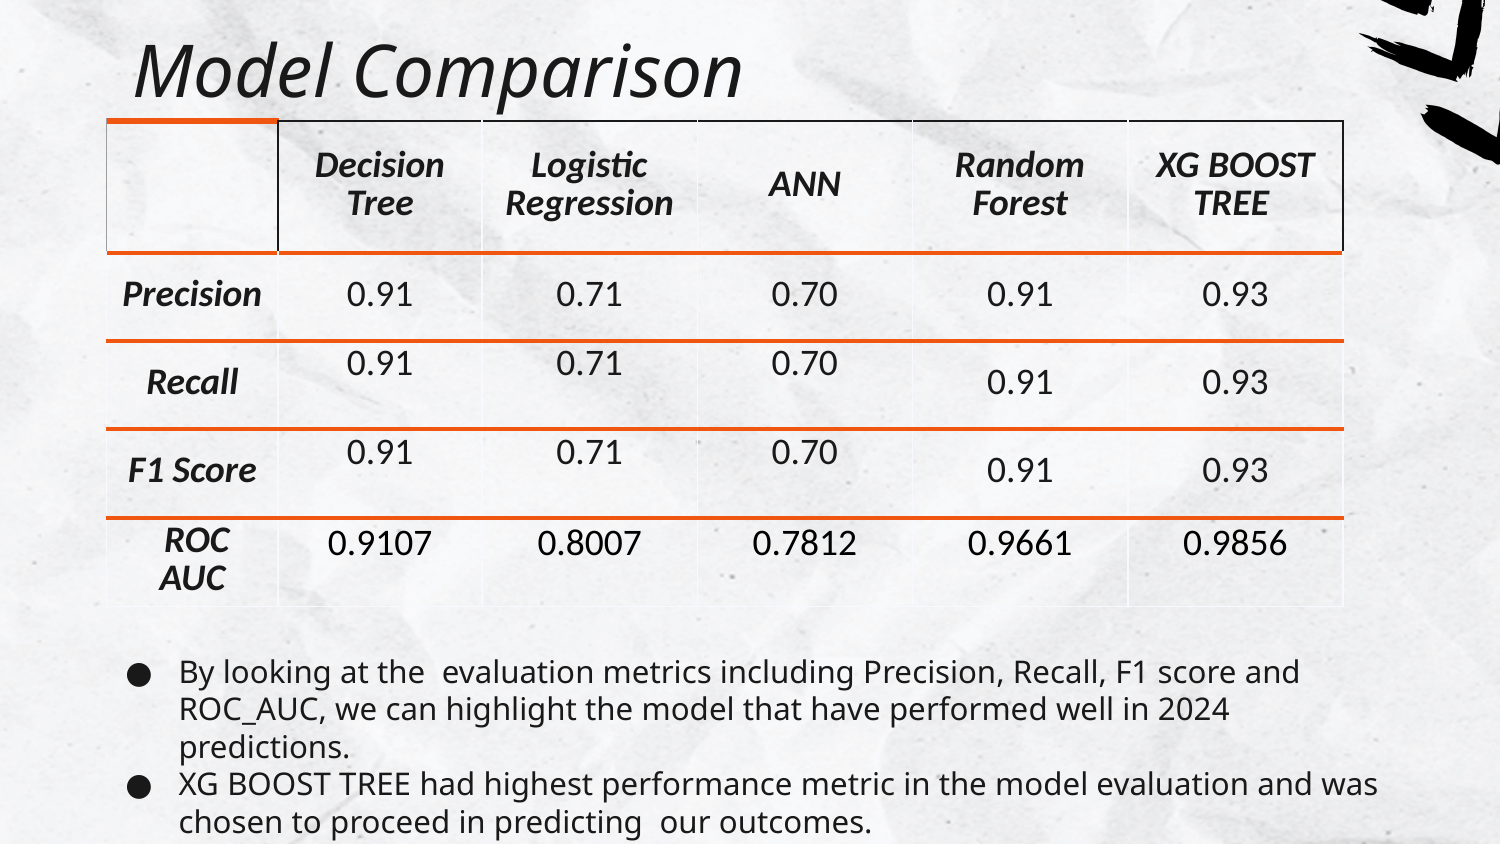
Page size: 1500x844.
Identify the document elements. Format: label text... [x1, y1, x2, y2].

table_cell 0.9856 [1129, 520, 1342, 606]
table_cell 0.91 [913, 431, 1127, 516]
table_cell 0.91 [279, 255, 481, 339]
table_cell 0.71 [483, 431, 697, 516]
text_box By looking at the evaluation metrics including Precision, Recall, F1 score and ROC_AUC, we can highlight the model that have performed well in 2024 predictions. XG BOOST TREE had highest performance metric in the model evaluation and was chosen to proceed in predicting our outcomes. [88, 637, 1412, 844]
table_header Logistic Regression [483, 122, 697, 251]
table_cell 0.91 [913, 343, 1127, 427]
table_cell 0.93 [1129, 255, 1342, 339]
table_cell Precision [107, 255, 277, 339]
table_cell 0.70 [698, 431, 912, 516]
title Model Comparison [117, 26, 1310, 120]
table_cell 0.91 [913, 255, 1127, 339]
table_cell 0.91 [279, 343, 481, 427]
table_header Decision Tree [279, 122, 481, 251]
table_header Random Forest [913, 122, 1127, 251]
table_cell 0.70 [698, 343, 912, 427]
table_cell Recall [107, 343, 277, 427]
table_cell F1 Score [107, 431, 277, 516]
picture [1316, 0, 1500, 201]
table_cell 0.71 [483, 255, 697, 339]
table_header [107, 124, 277, 251]
table_header XG BOOST TREE [1129, 122, 1342, 251]
table_cell 0.9661 [913, 520, 1127, 606]
table_cell 0.8007 [483, 520, 697, 606]
table_cell 0.71 [483, 343, 697, 427]
table_cell ROC AUC [107, 520, 277, 606]
table_cell 0.9107 [279, 520, 481, 606]
subtitle [0, 0, 1500, 844]
table_cell 0.91 [279, 431, 481, 516]
table_cell 0.70 [698, 255, 912, 339]
table_cell 0.7812 [698, 520, 912, 606]
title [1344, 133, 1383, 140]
table_cell 0.93 [1129, 343, 1342, 427]
table_header ANN [698, 122, 912, 251]
table_cell 0.93 [1129, 431, 1342, 516]
